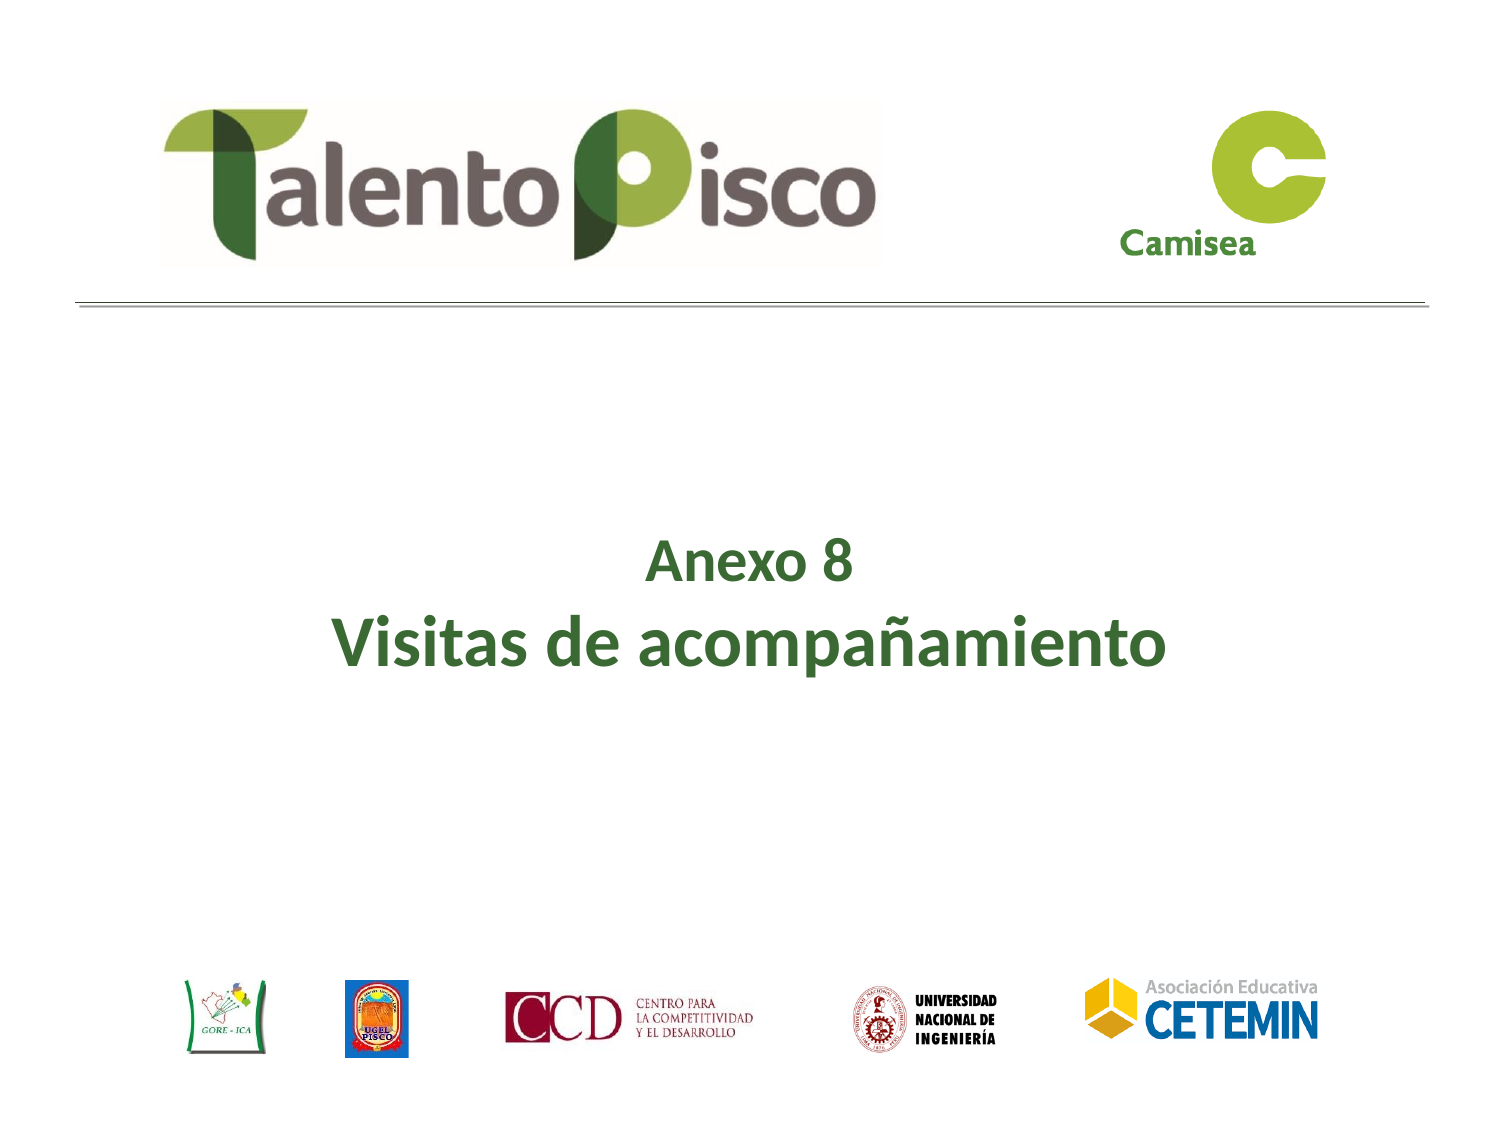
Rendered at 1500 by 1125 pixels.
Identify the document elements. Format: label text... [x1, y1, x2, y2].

picture [1085, 978, 1318, 1044]
picture [345, 980, 409, 1058]
picture [851, 984, 997, 1054]
picture [499, 990, 754, 1052]
picture [1120, 110, 1326, 256]
picture [182, 979, 267, 1055]
picture [159, 101, 884, 268]
title Anexo 8 Visitas de acompañamiento [118, 516, 1382, 707]
